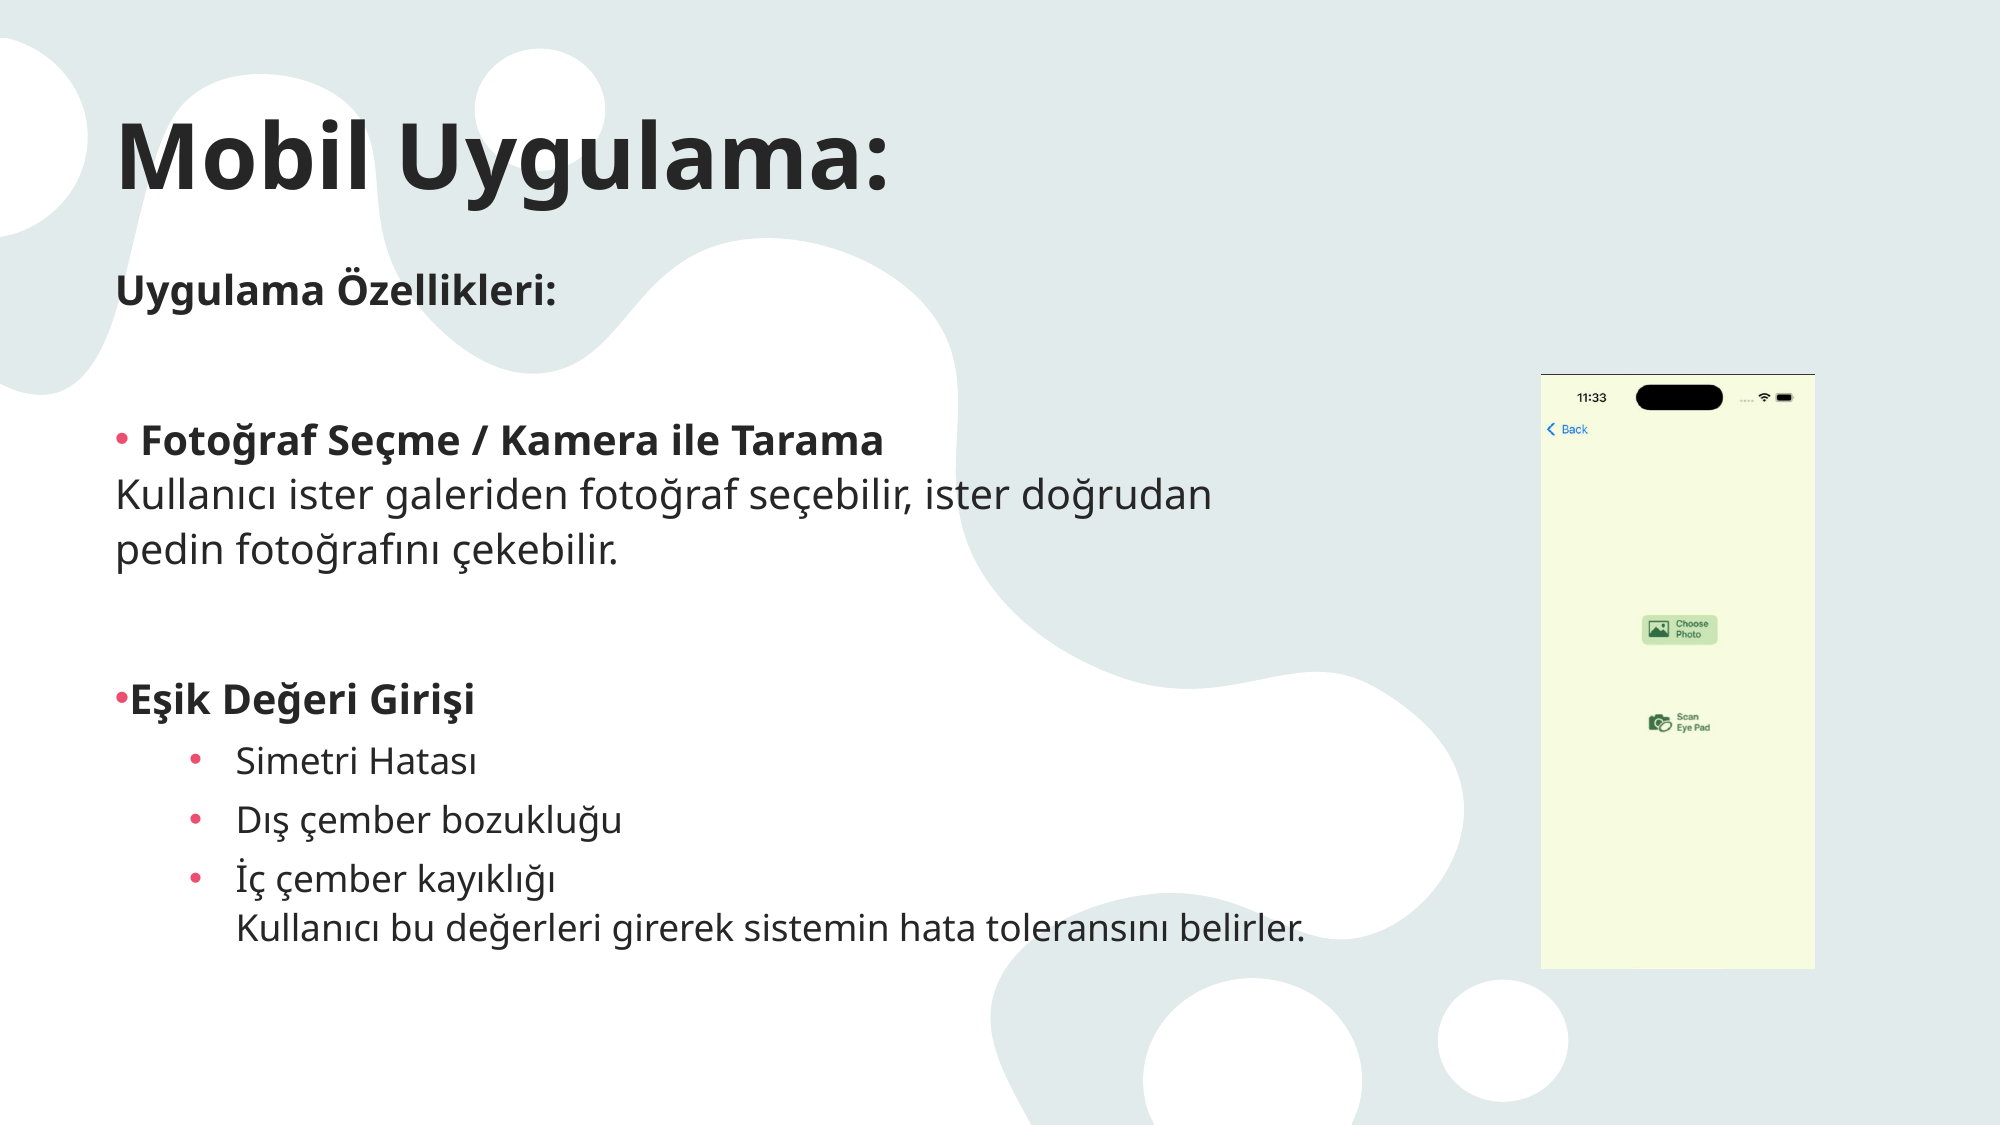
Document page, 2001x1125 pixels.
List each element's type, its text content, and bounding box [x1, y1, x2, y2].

picture [1541, 374, 1815, 969]
list Uygulama Özellikleri: Fotoğraf Seçme / Kamera ile Tarama Kullanıcı ister galeriden fotoğraf seçebilir, ister doğrudan pedin fotoğrafını çekebilir. Eşik Değeri Girişi Simetri Hatası Dış çember bozukluğu İç çember kayıklığı Kullanıcı bu değerleri girerek sistemin hata toleransını belirler. [99, 251, 1335, 1008]
title Mobil Uygulama: [99, 85, 1900, 216]
